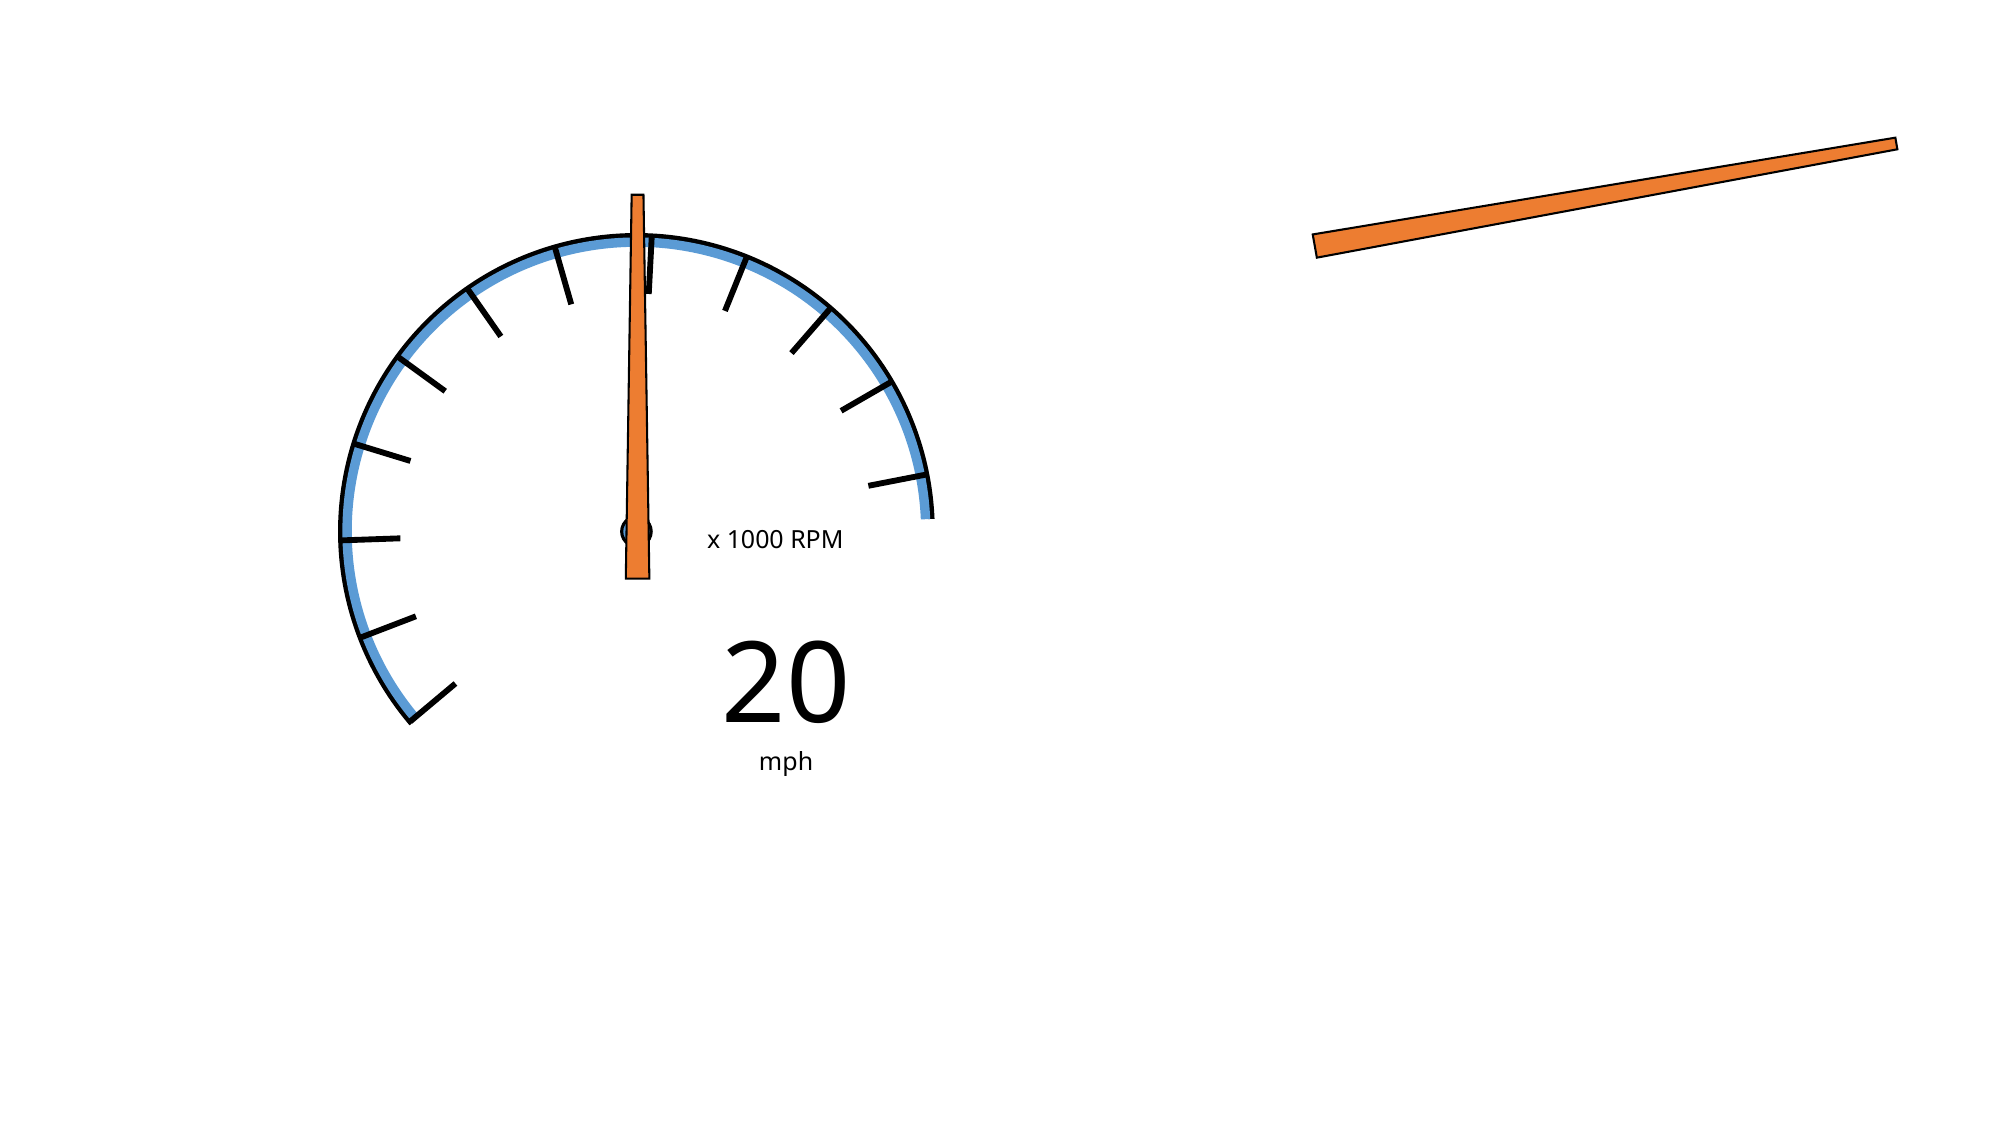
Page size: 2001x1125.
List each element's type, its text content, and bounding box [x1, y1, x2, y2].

text_box [644, 233, 656, 296]
text_box [647, 242, 927, 531]
text_box [358, 612, 419, 642]
text_box [340, 534, 402, 545]
text_box [394, 352, 449, 395]
text_box 20 mph [668, 602, 905, 783]
text_box x 1000 RPM [657, 516, 894, 562]
text_box [340, 448, 357, 536]
text_box [346, 241, 629, 714]
text_box [355, 360, 399, 441]
text_box [831, 311, 890, 380]
text_box [559, 235, 629, 251]
text_box [1311, 136, 1899, 259]
text_box [922, 479, 932, 520]
text_box [720, 253, 752, 314]
text_box [406, 679, 459, 726]
text_box [620, 520, 625, 543]
text_box [471, 248, 552, 290]
text_box [463, 284, 505, 340]
text_box [362, 640, 411, 718]
text_box [838, 377, 896, 415]
text_box [351, 439, 413, 466]
text_box [749, 258, 827, 309]
text_box [866, 470, 929, 490]
text_box [400, 291, 467, 356]
text_box [787, 305, 834, 357]
text_box [656, 236, 742, 260]
text_box [624, 193, 651, 580]
text_box [550, 245, 576, 307]
text_box [340, 545, 364, 633]
text_box [889, 385, 926, 471]
